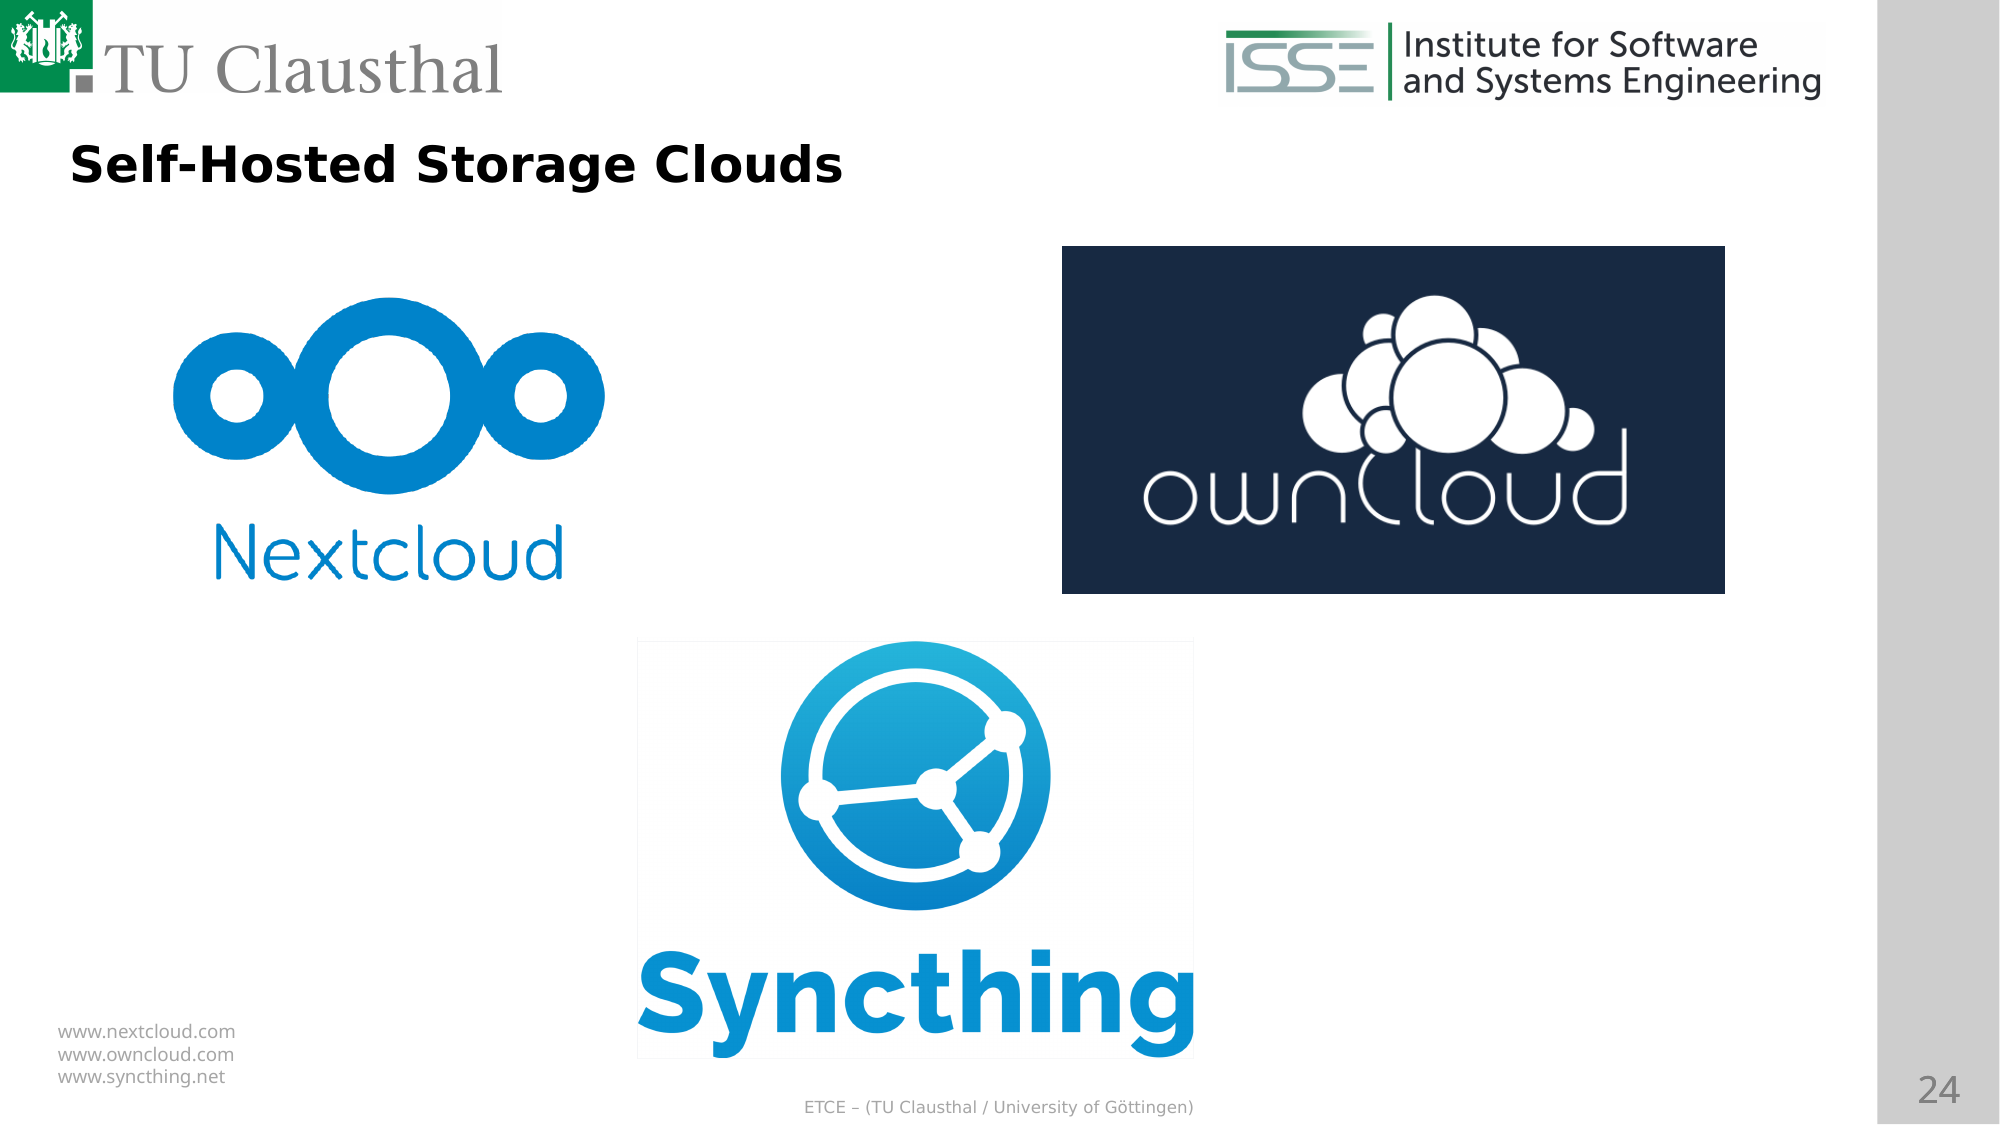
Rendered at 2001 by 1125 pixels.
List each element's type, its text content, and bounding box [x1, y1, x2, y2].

text_box Self-Hosted Storage Clouds [55, 125, 1819, 208]
picture [637, 637, 1194, 1059]
picture [1062, 246, 1725, 594]
picture [1218, 22, 1826, 107]
picture [1149, 988, 1175, 1017]
picture [0, 0, 502, 93]
picture [137, 262, 638, 617]
text_box www.nextcloud.com www.owncloud.com www.syncthing.net [43, 1012, 337, 1095]
